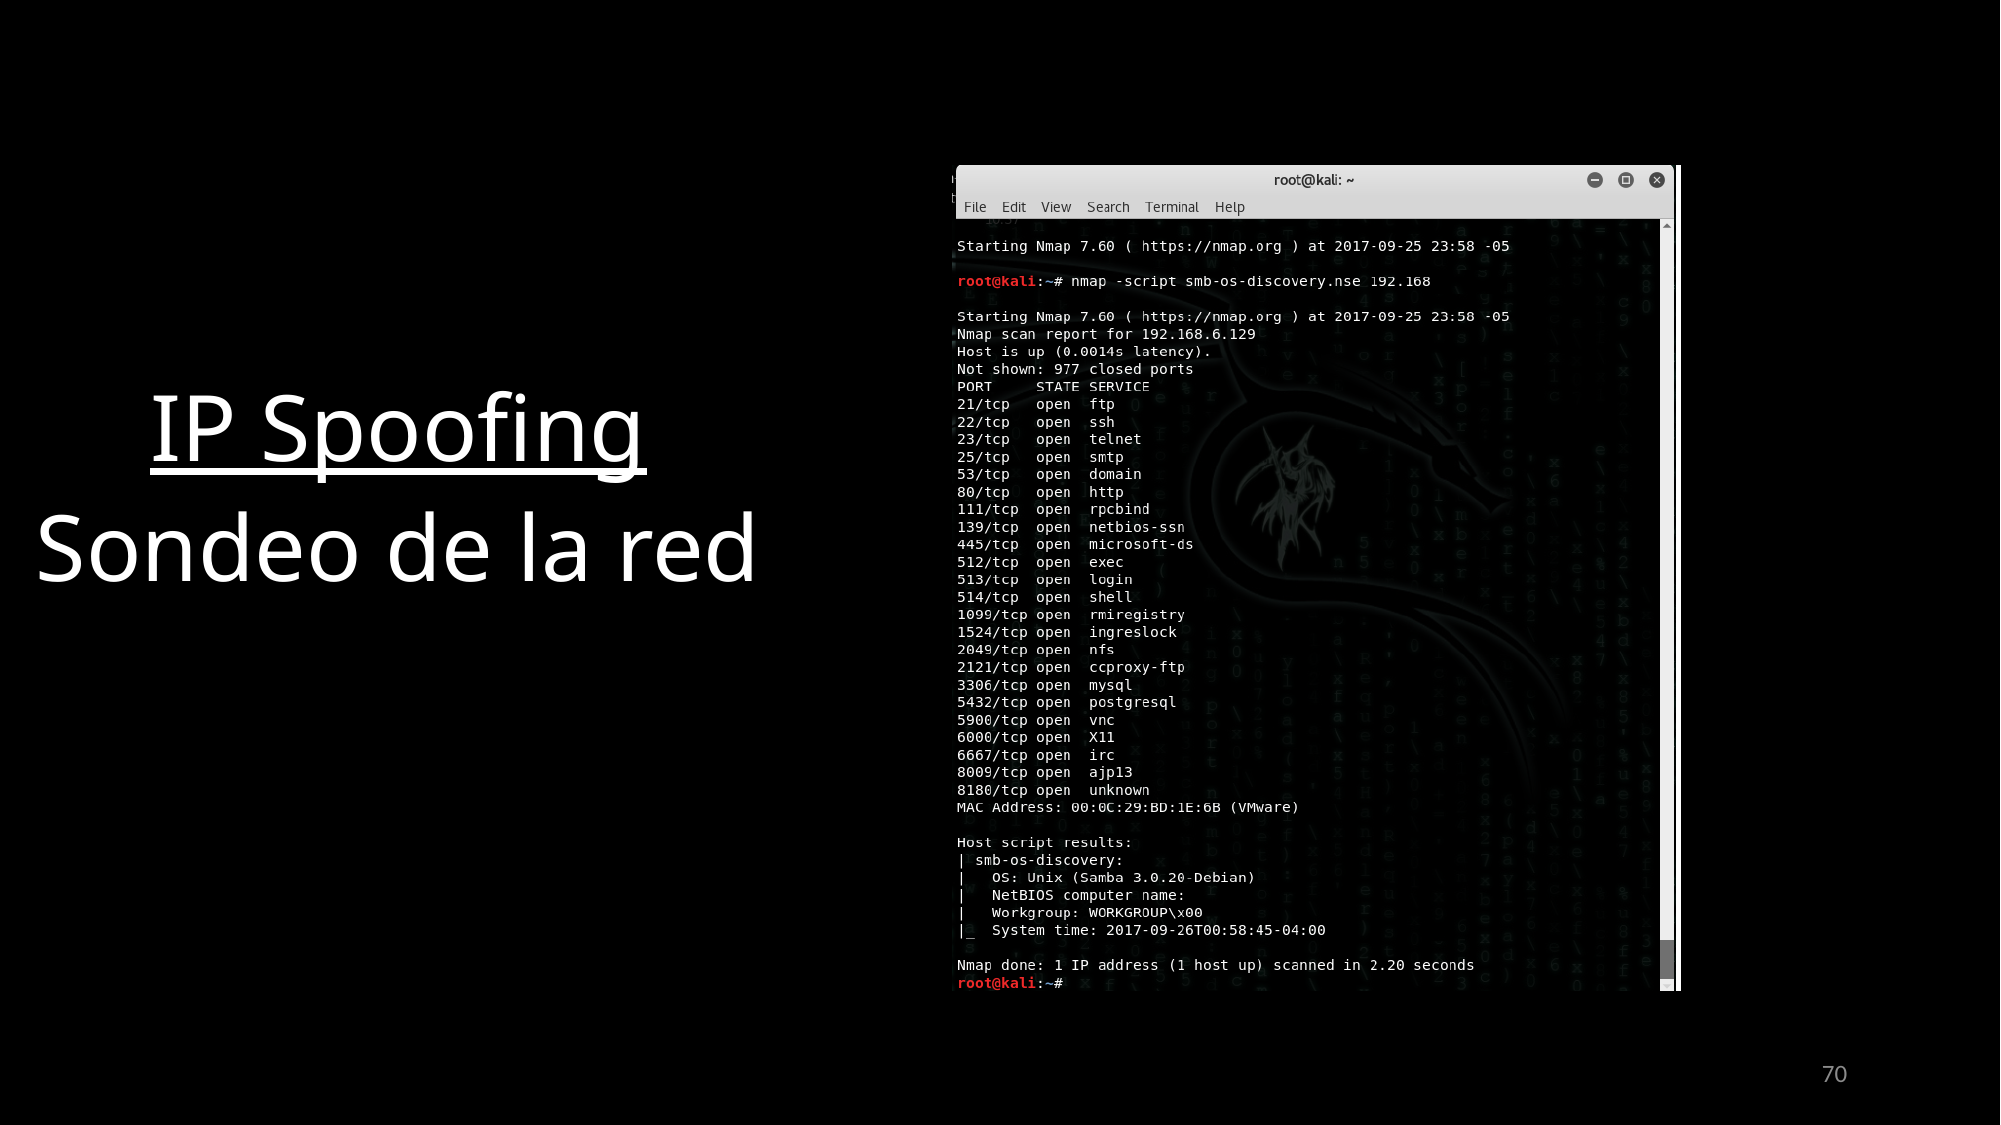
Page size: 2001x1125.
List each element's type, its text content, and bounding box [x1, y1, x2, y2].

slide_number 70 [1412, 1042, 1863, 1103]
picture [952, 165, 1681, 991]
text_box IP Spoofing Sondeo de la red [0, 243, 952, 991]
